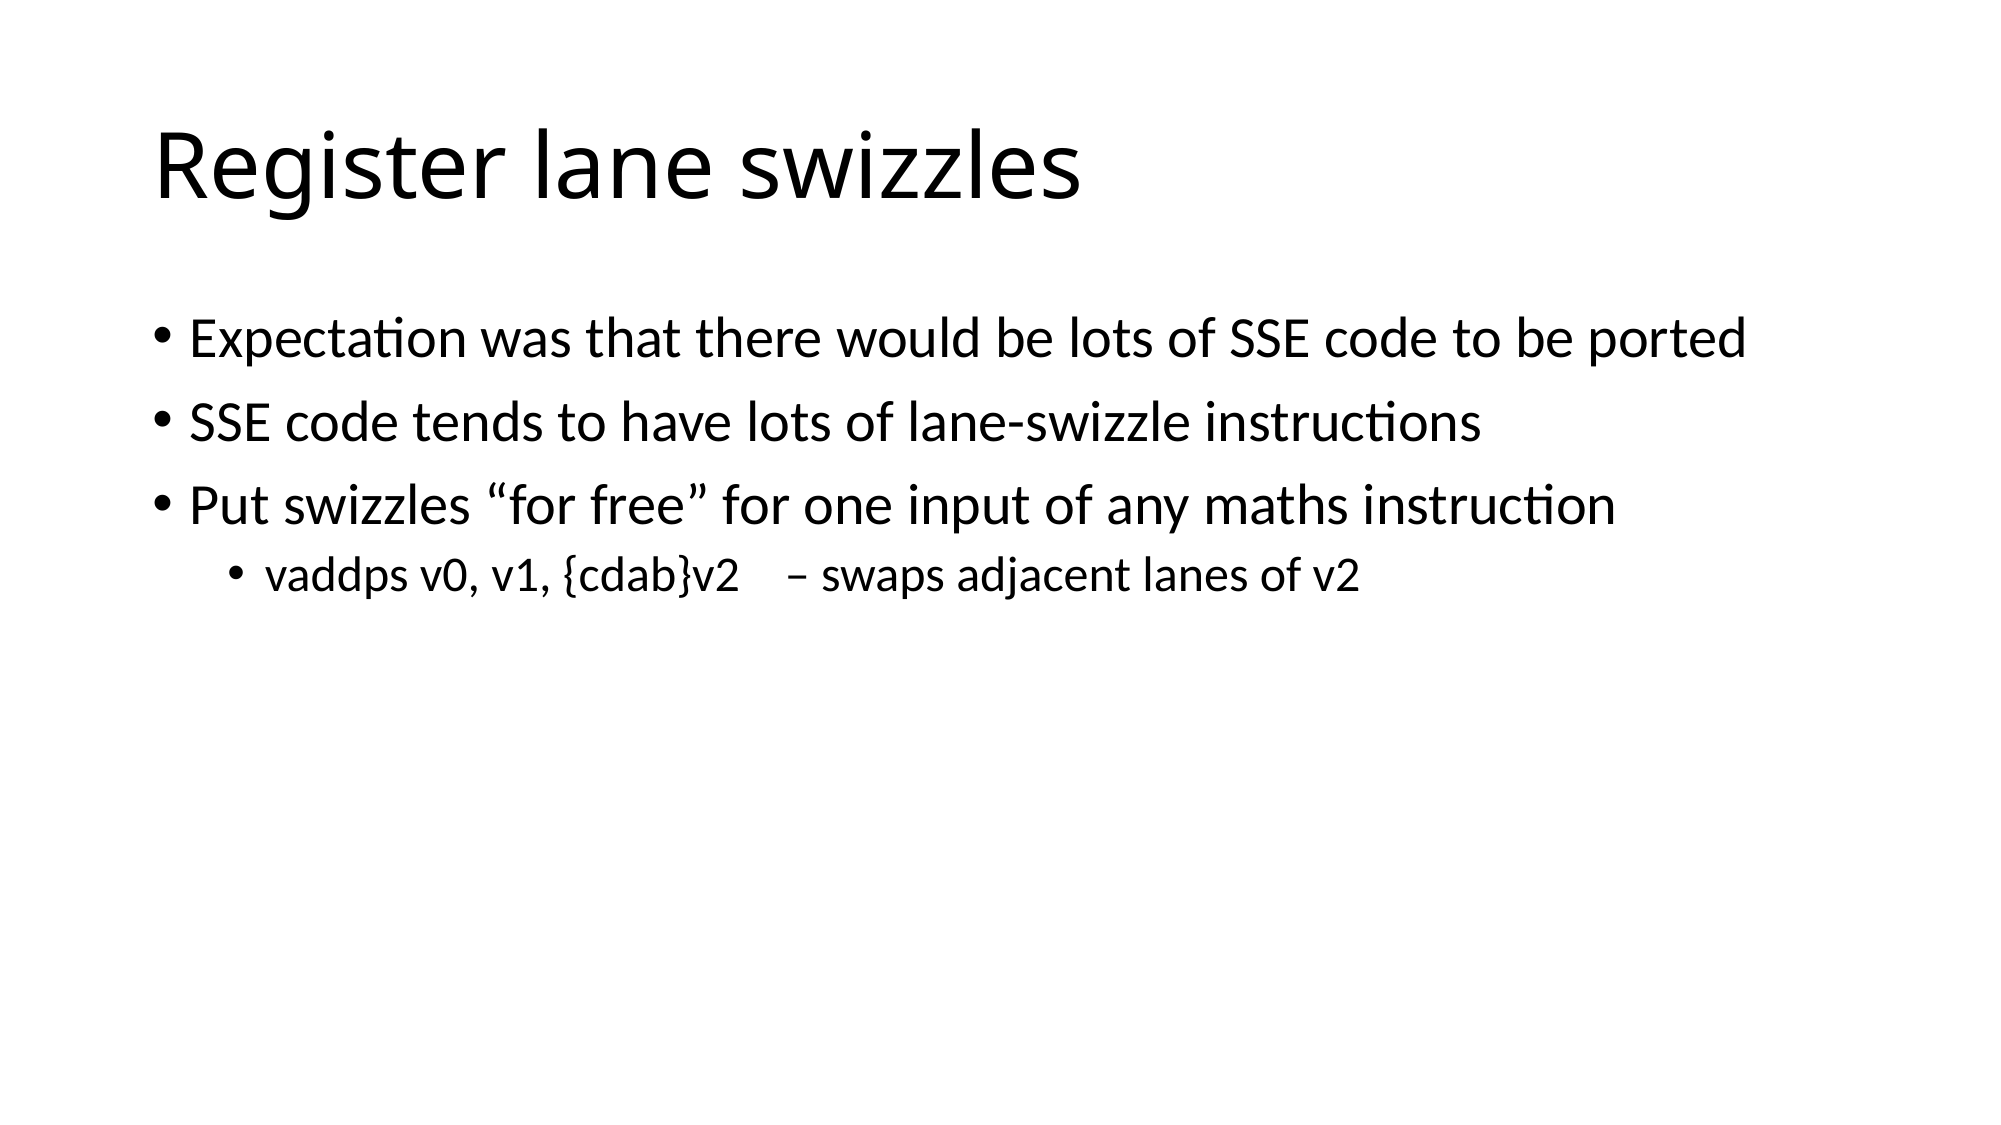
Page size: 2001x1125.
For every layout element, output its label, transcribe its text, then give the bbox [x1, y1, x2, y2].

title Register lane swizzles [137, 59, 1863, 278]
list Expectation was that there would be lots of SSE code to be ported SSE code tends to have lots of lane-swizzle instructions Put swizzles “for free” for one input of any maths instruction vaddps v0, v1, {cdab}v2 – swaps adjacent lanes of v2 [137, 299, 1863, 1014]
